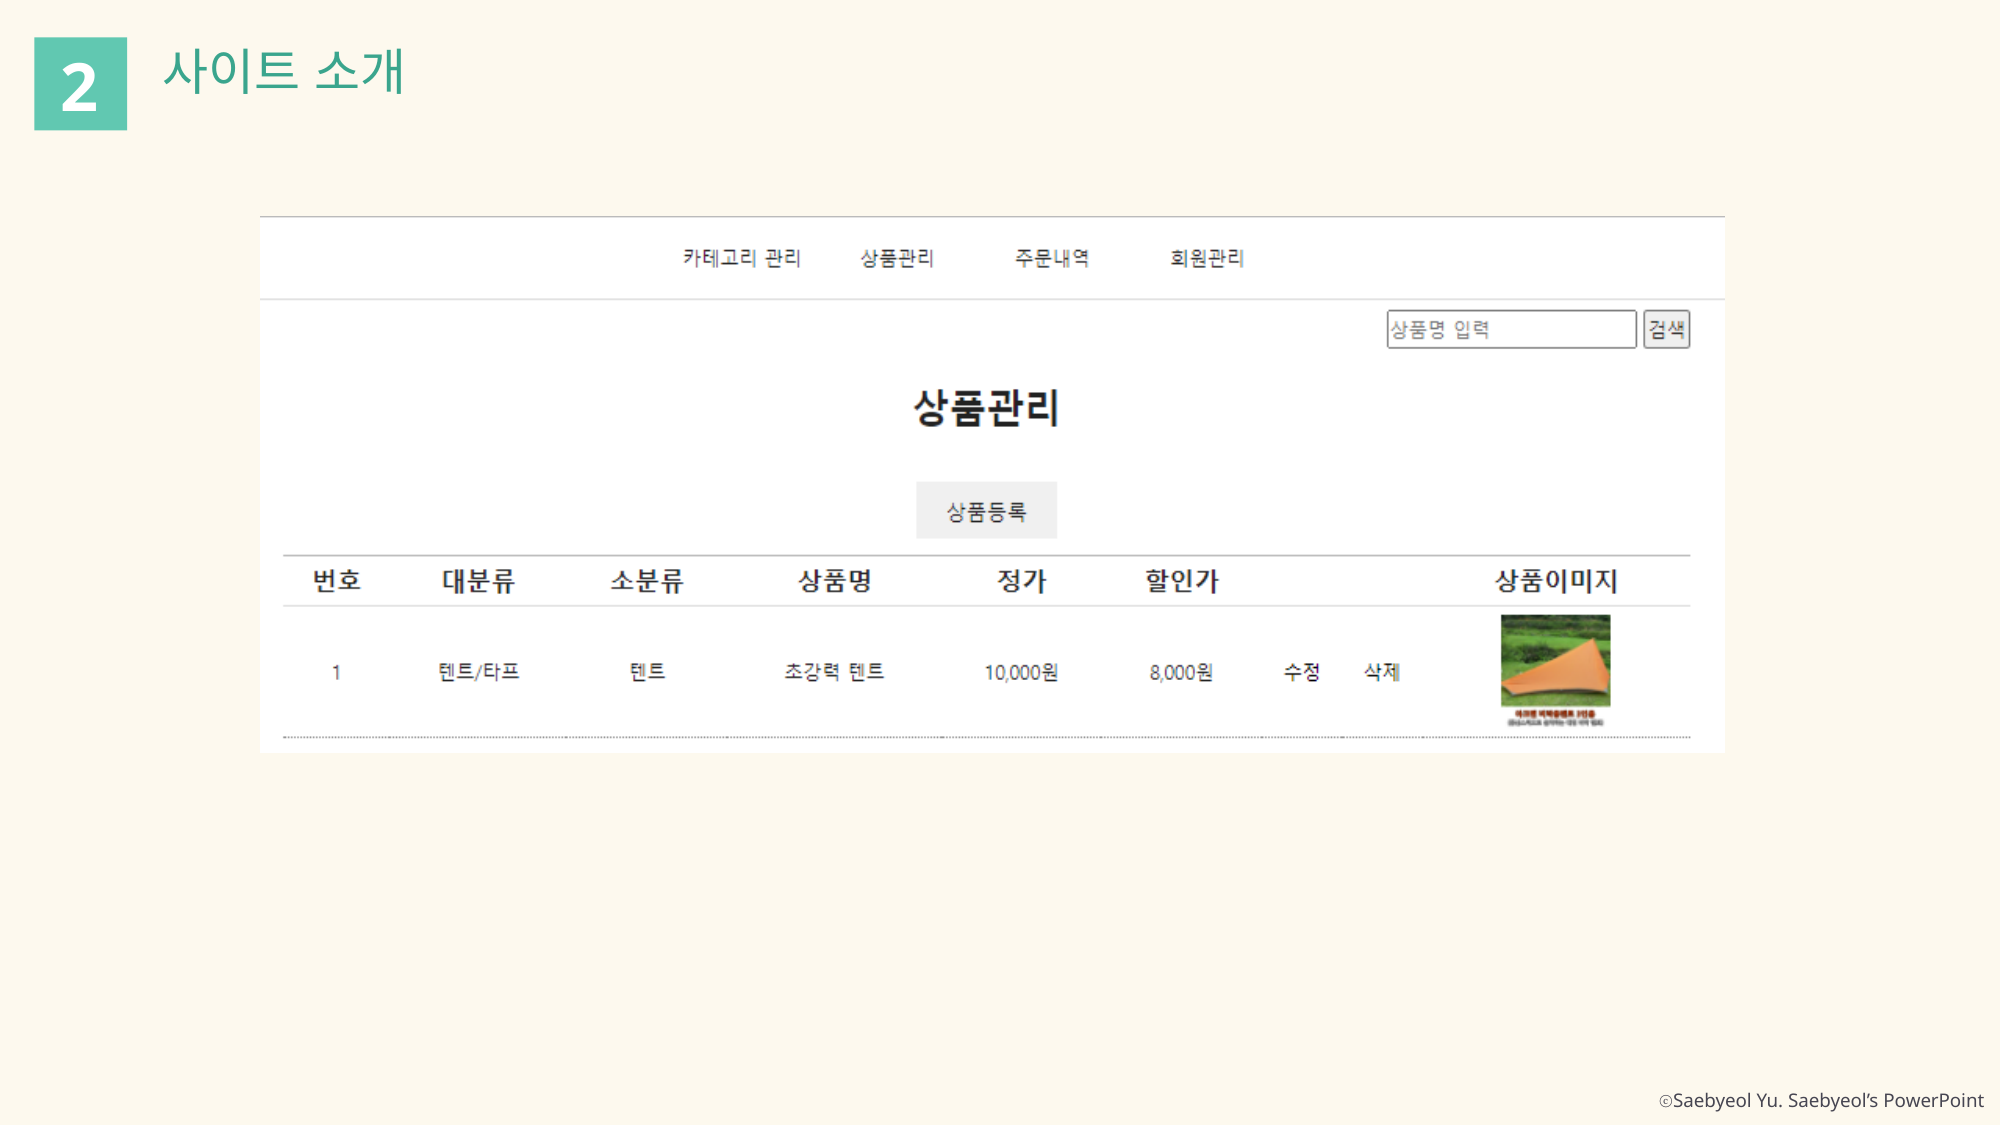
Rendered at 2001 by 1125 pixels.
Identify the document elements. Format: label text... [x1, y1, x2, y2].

text_box [33, 36, 128, 131]
picture [260, 216, 1725, 754]
text_box 사이트 소개 [147, 32, 422, 108]
text_box 2 [45, 37, 114, 133]
